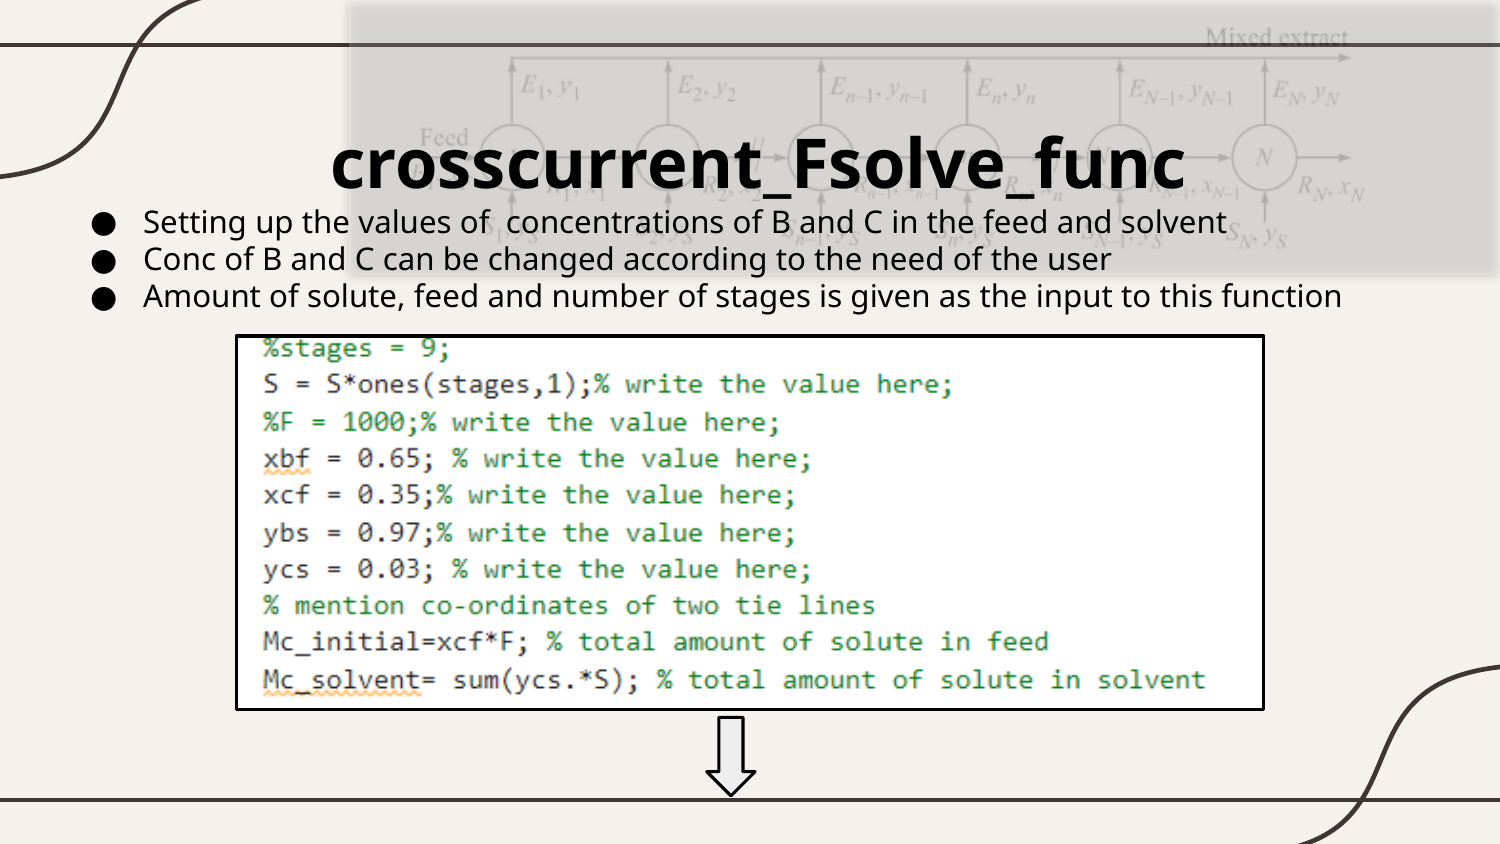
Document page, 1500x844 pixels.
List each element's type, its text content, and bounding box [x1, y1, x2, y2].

picture [237, 337, 1263, 709]
text_box [706, 717, 756, 796]
subtitle crosscurrent_Fsolve_func Setting up the values of concentrations of B and C in the feed and solvent Conc of B and C can be changed according to the need of the user Amount of solute, feed and number of stages is given as the input to this function [53, 96, 1465, 614]
picture [349, 0, 1500, 275]
